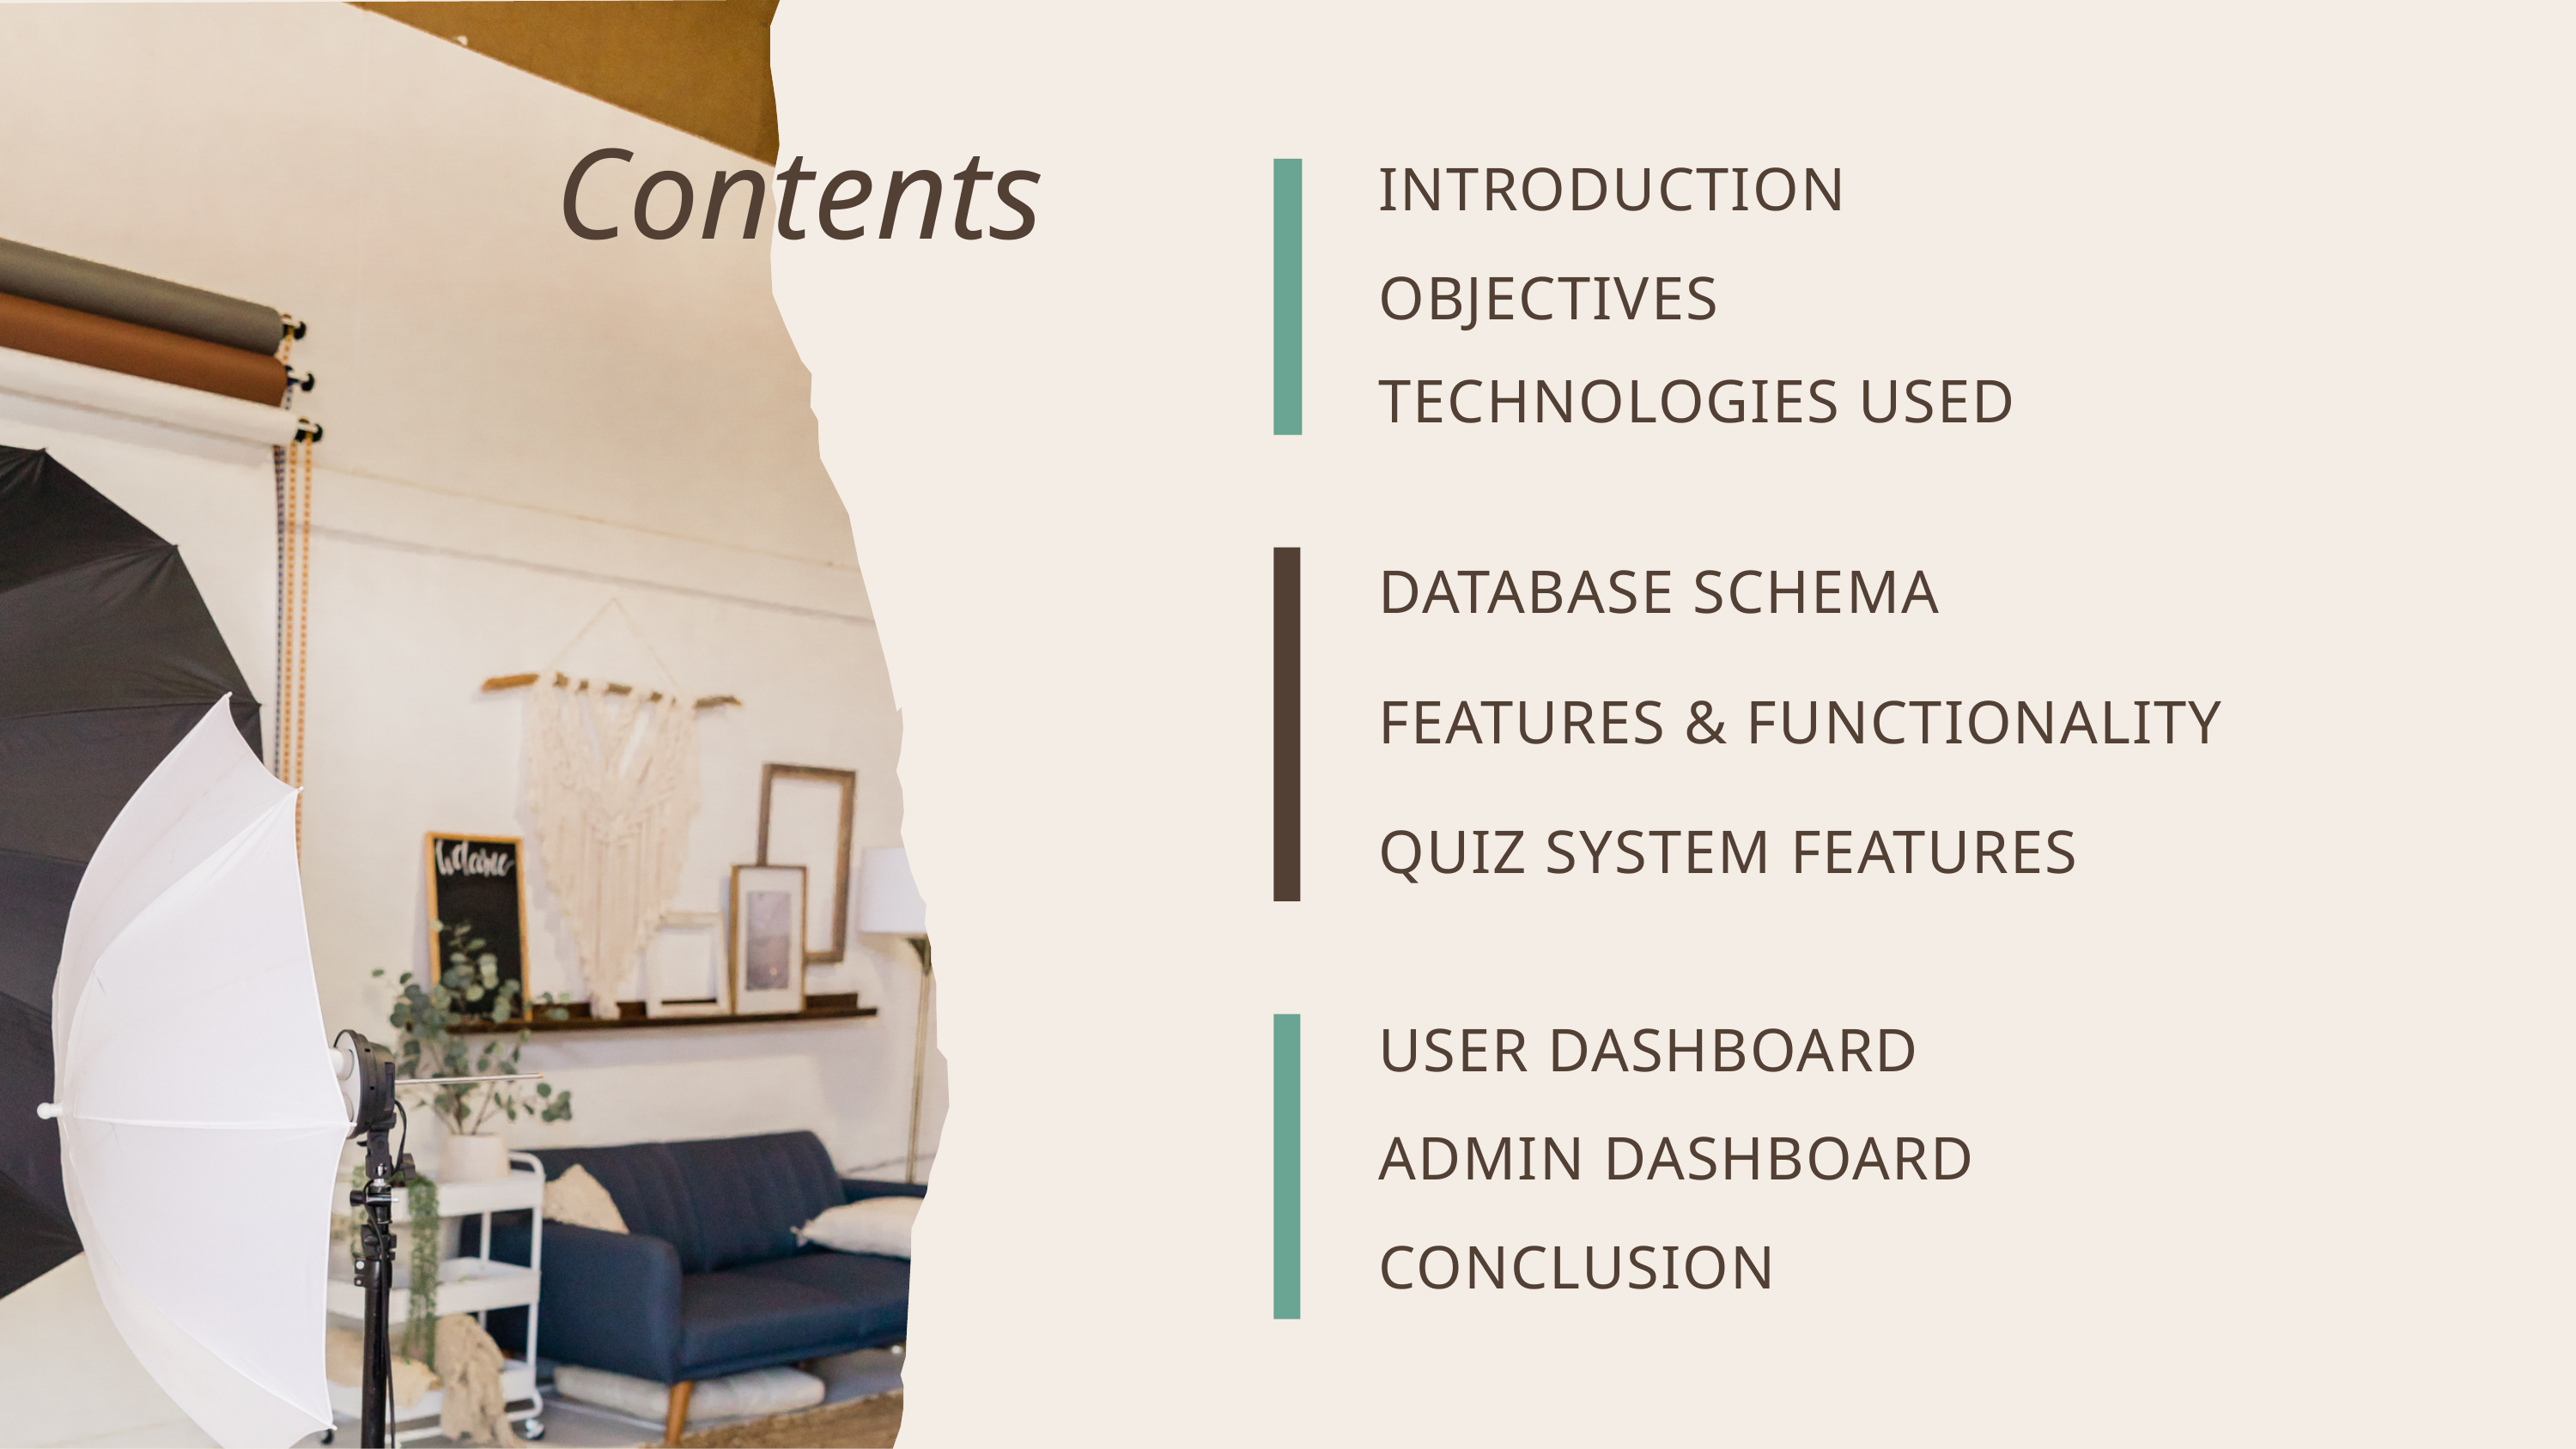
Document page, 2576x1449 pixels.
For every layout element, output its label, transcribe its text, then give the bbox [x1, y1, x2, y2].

text_box ADMIN DASHBOARD [1378, 1120, 2277, 1192]
text_box [1273, 158, 1303, 435]
text_box [1273, 1014, 1301, 1319]
text_box TECHNOLOGIES USED [1378, 363, 2277, 435]
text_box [0, 0, 950, 1449]
text_box QUIZ SYSTEM FEATURES [1378, 814, 2277, 886]
text_box OBJECTIVES [1378, 260, 2277, 332]
text_box INTRODUCTION [1378, 152, 2277, 223]
text_box [1273, 547, 1301, 901]
text_box FEATURES & FUNCTIONALITY [1378, 684, 2487, 755]
text_box Contents [952, 113, 1234, 264]
text_box CONCLUSION [1378, 1229, 2277, 1300]
text_box DATABASE SCHEMA [1378, 554, 2277, 626]
text_box USER DASHBOARD [1378, 1012, 2277, 1084]
